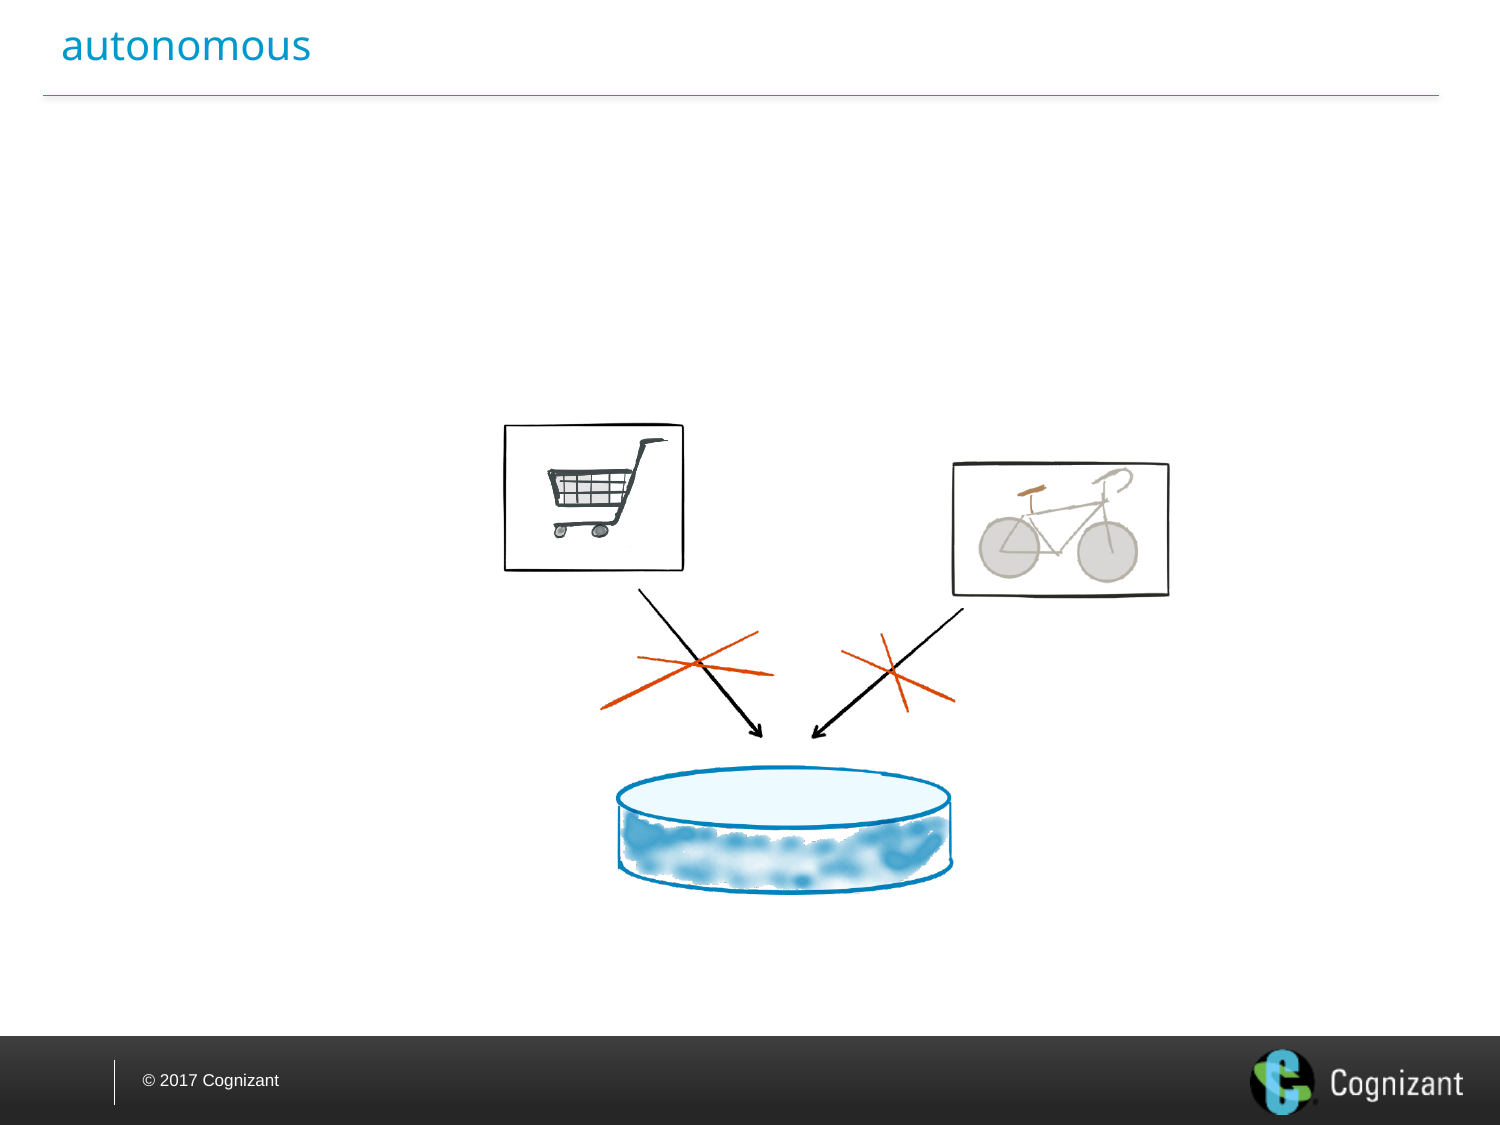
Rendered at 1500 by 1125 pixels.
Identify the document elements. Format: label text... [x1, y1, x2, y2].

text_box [502, 421, 1180, 898]
title autonomous [39, 7, 1428, 108]
picture [1250, 1049, 1463, 1115]
